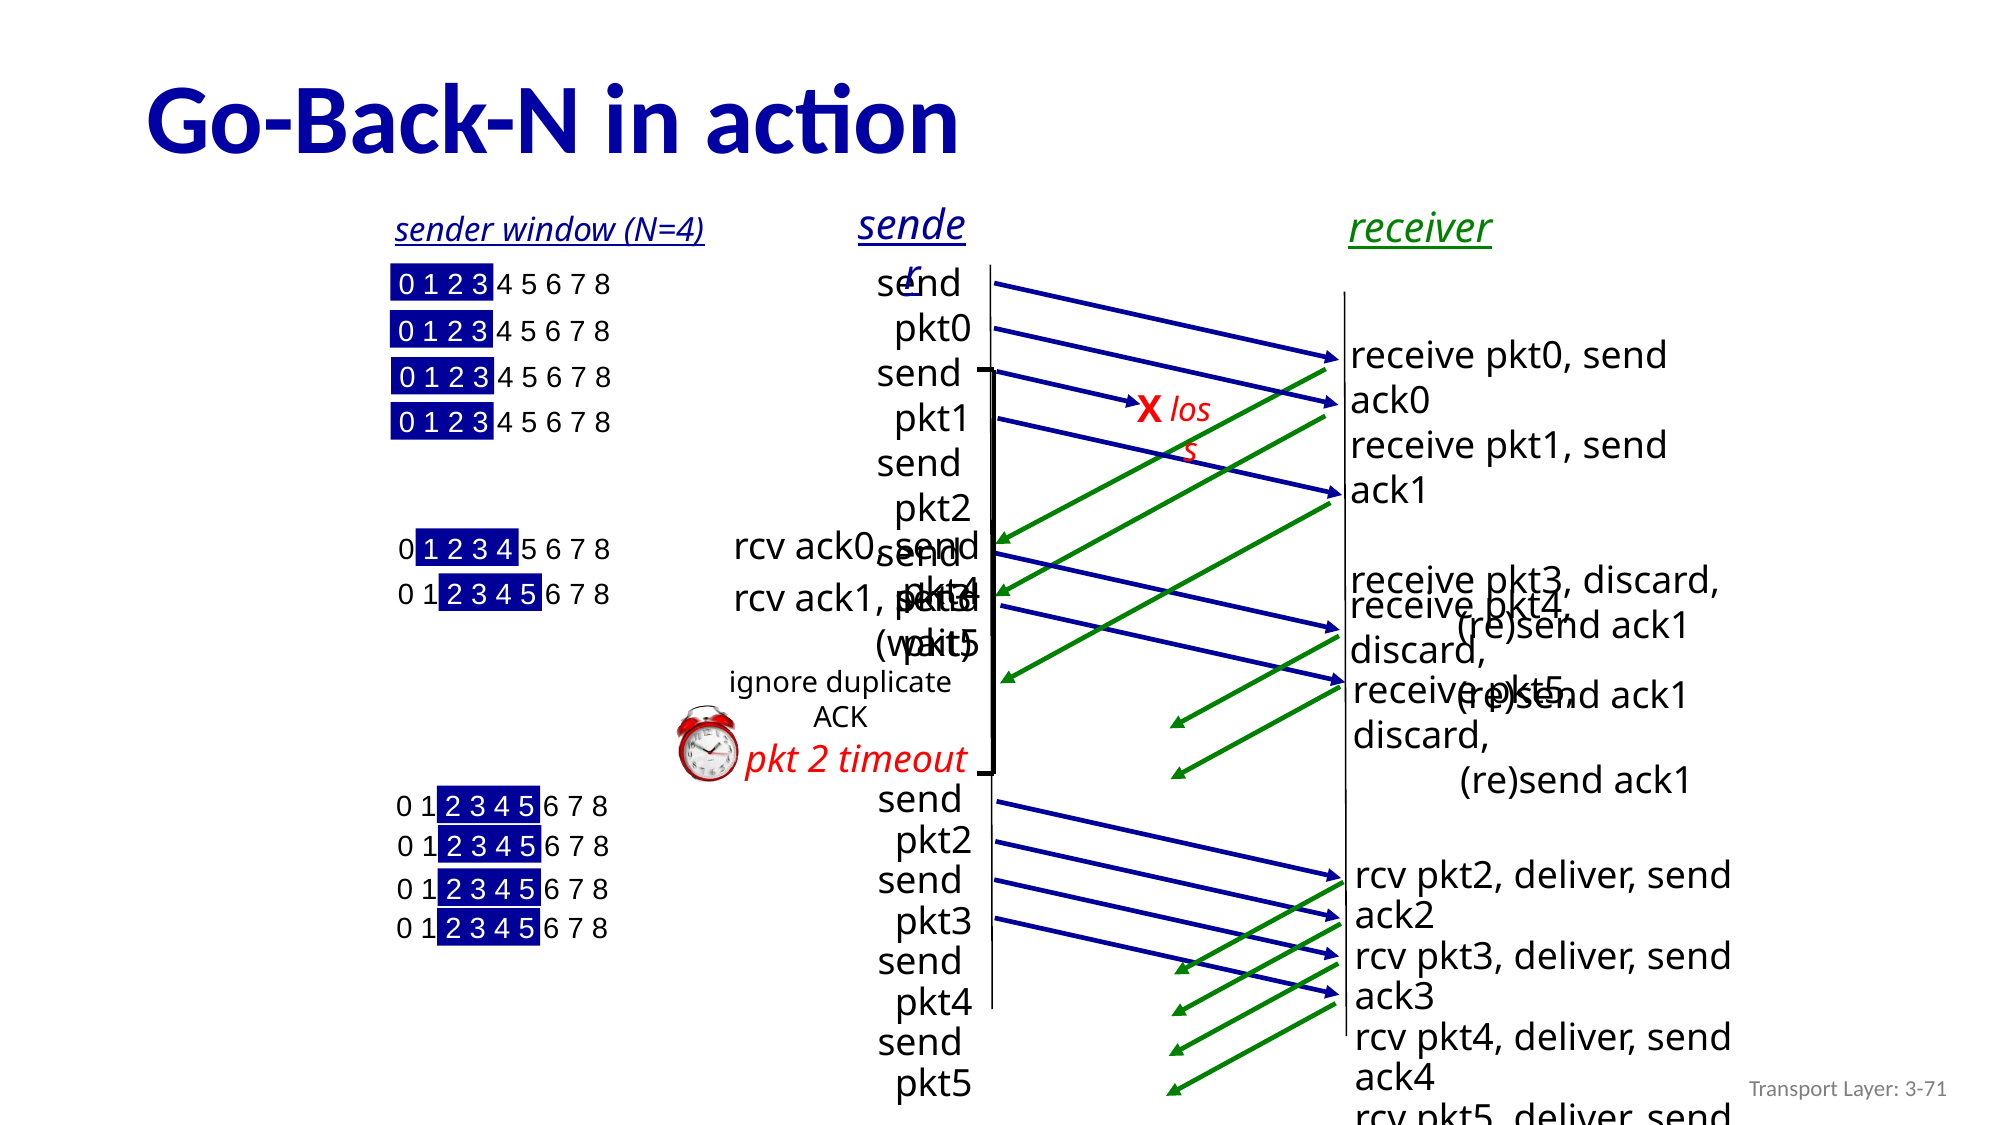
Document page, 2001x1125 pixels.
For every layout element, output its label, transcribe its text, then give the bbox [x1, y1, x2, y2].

title Go-Back-N in action [131, 47, 1952, 195]
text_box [1340, 558, 1344, 573]
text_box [377, 779, 628, 953]
text_box send pkt2 send pkt3 send pkt4 send pkt5 [783, 794, 988, 1112]
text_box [1169, 635, 1341, 780]
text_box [379, 257, 630, 447]
text_box receive pkt5, discard, (re)send ack1 [1352, 659, 1734, 809]
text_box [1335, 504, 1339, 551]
text_box receive pkt0, send ack0 receive pkt1, send ack1 receive pkt3, discard, (re)send ack1 [1352, 323, 1757, 654]
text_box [995, 415, 999, 516]
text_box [1347, 659, 1351, 809]
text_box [1335, 605, 1346, 642]
text_box sender [835, 190, 989, 306]
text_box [380, 513, 985, 564]
text_box [1335, 500, 1344, 556]
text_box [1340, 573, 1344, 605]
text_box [997, 282, 1343, 496]
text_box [1335, 552, 1340, 603]
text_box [997, 800, 1342, 995]
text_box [669, 635, 985, 788]
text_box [669, 369, 985, 512]
text_box sender window (N=4) [373, 200, 726, 256]
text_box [1347, 573, 1351, 659]
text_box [1337, 689, 1344, 783]
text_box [999, 415, 1326, 501]
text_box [999, 502, 1331, 684]
text_box send pkt0 send pkt1 send pkt2 send pkt3 (wait) [782, 251, 985, 368]
text_box rcv pkt2, deliver, send ack2 rcv pkt3, deliver, send ack3 rcv pkt4, deliver, send ack4 rcv pkt5, deliver, send ack5 [1339, 848, 1826, 1125]
text_box receiver [1332, 193, 1509, 259]
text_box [1337, 784, 1344, 801]
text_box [379, 566, 985, 628]
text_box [1165, 881, 1344, 1096]
slide_number Transport Layer: 3-71 [1512, 1056, 1963, 1117]
text_box receive pkt4, discard, (re)send ack1 [1352, 573, 1731, 659]
